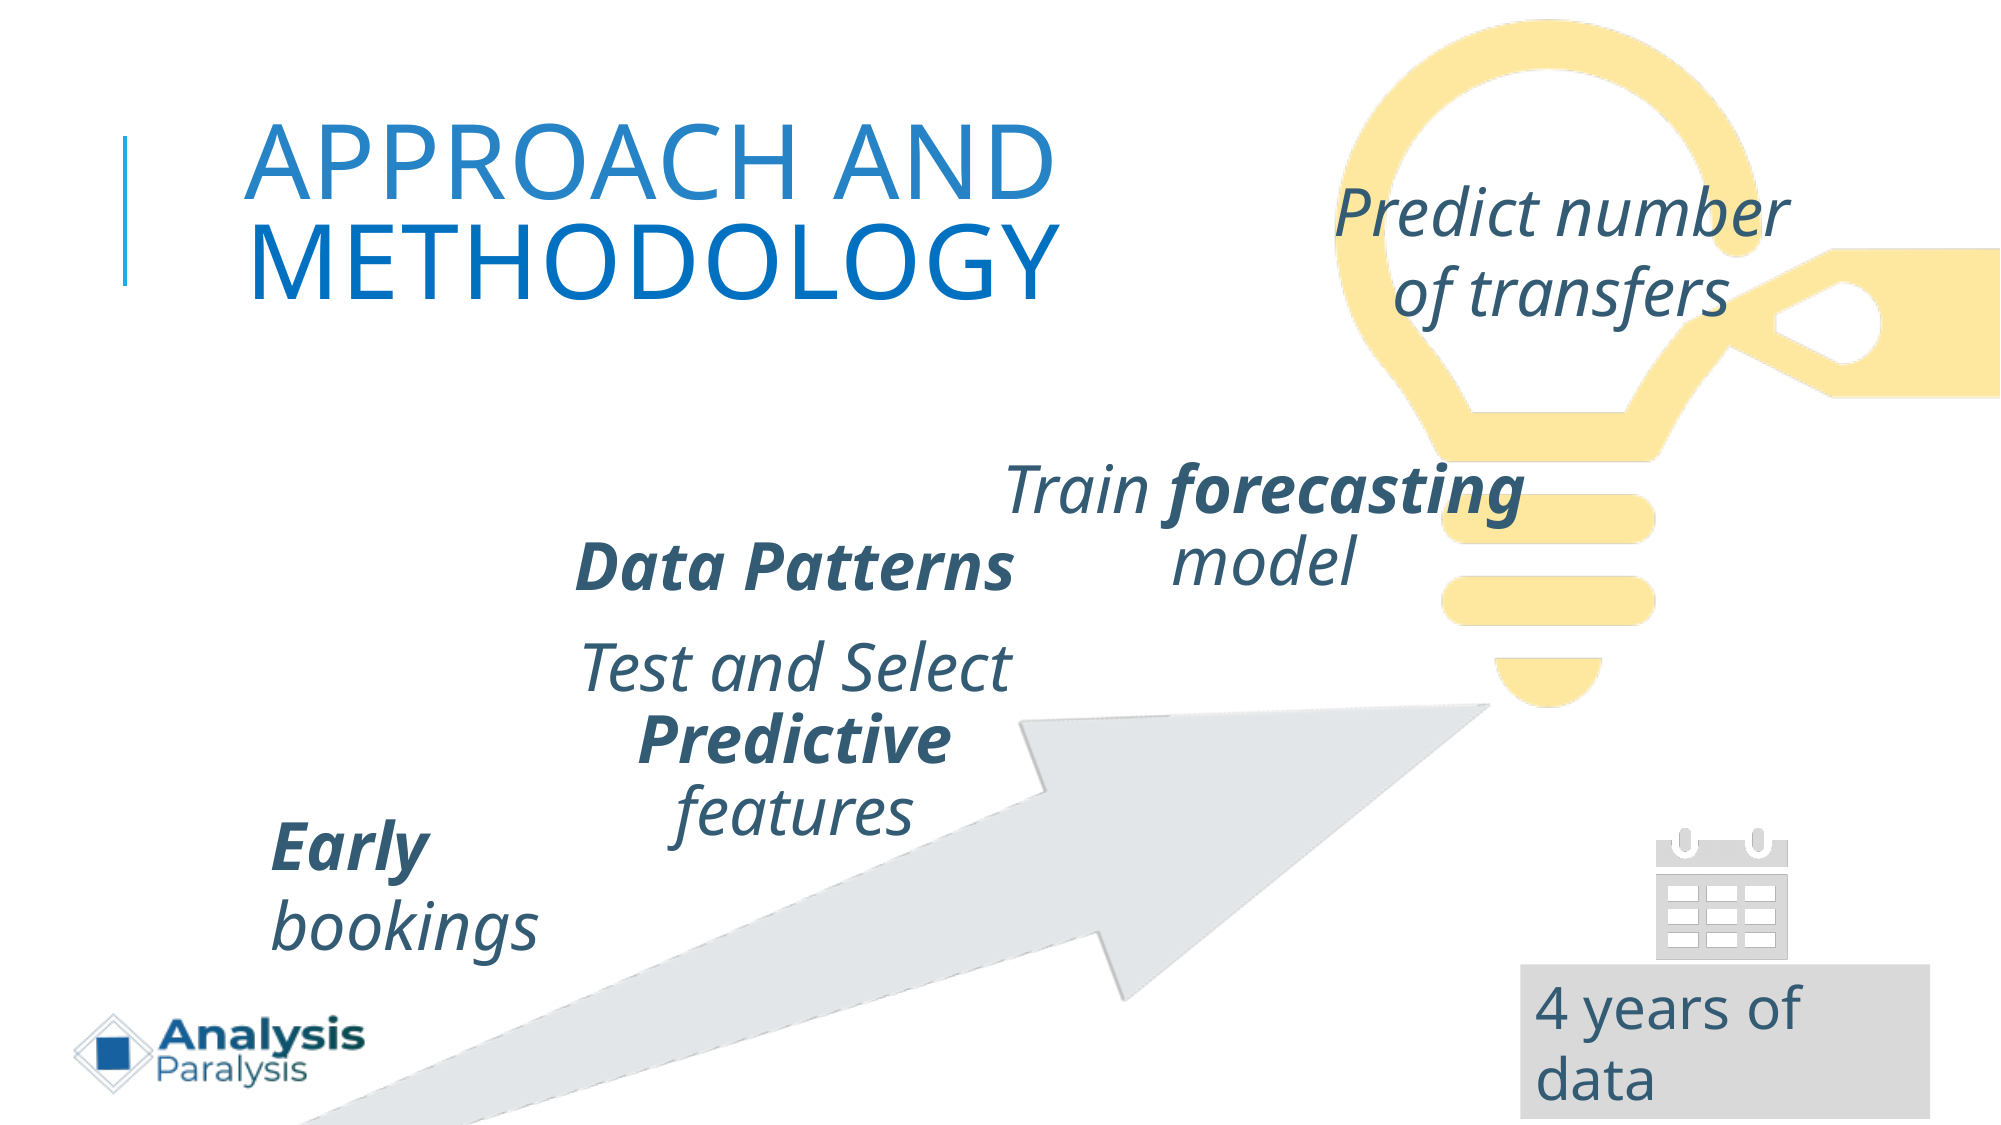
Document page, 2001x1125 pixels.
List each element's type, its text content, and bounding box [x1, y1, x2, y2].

text_box Data Patterns Test and Select Predictive features [555, 525, 1036, 690]
title APPROACH AND METHODOLOGY [0, 111, 1255, 329]
list Train forecasting model [967, 448, 1255, 577]
picture [0, 0, 2000, 1125]
text_box 4 years of data [1621, 964, 1931, 1119]
